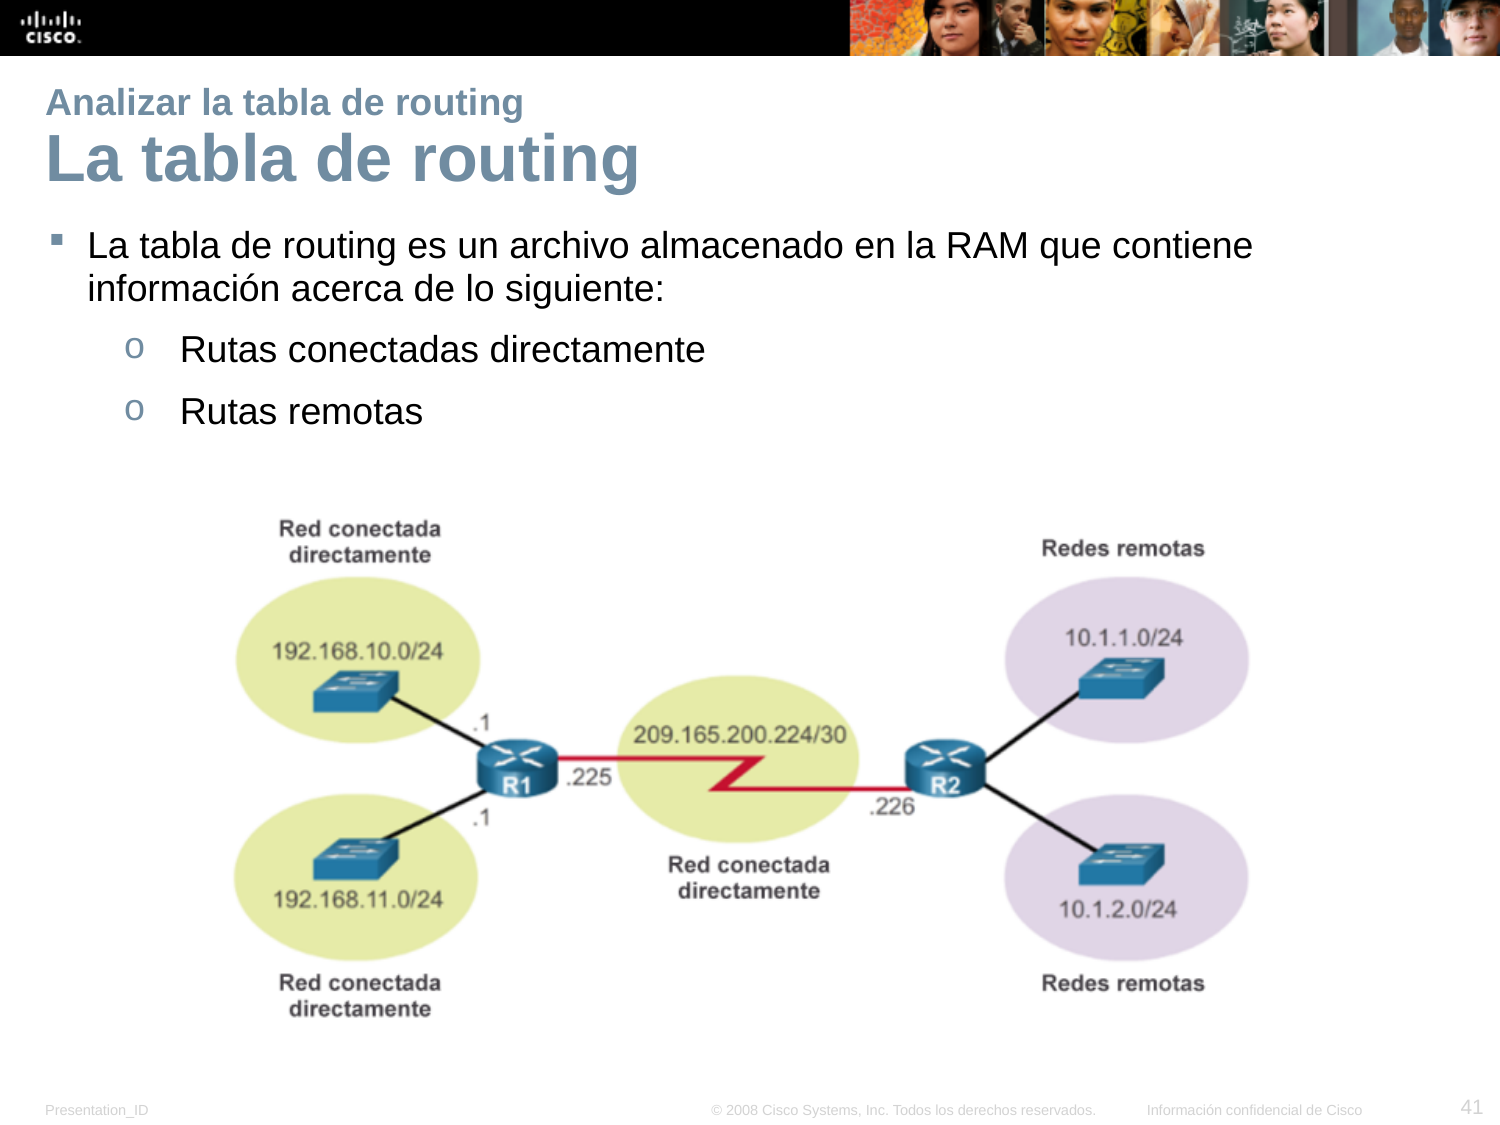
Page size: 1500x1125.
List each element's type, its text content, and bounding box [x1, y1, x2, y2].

picture [0, 0, 1500, 56]
title Analizar la tabla de routing La tabla de routing [31, 64, 1471, 203]
picture [169, 443, 1382, 1075]
list La tabla de routing es un archivo almacenado en la RAM que contiene información acerca de lo siguiente: Rutas conectadas directamente Rutas remotas [34, 217, 1468, 1026]
